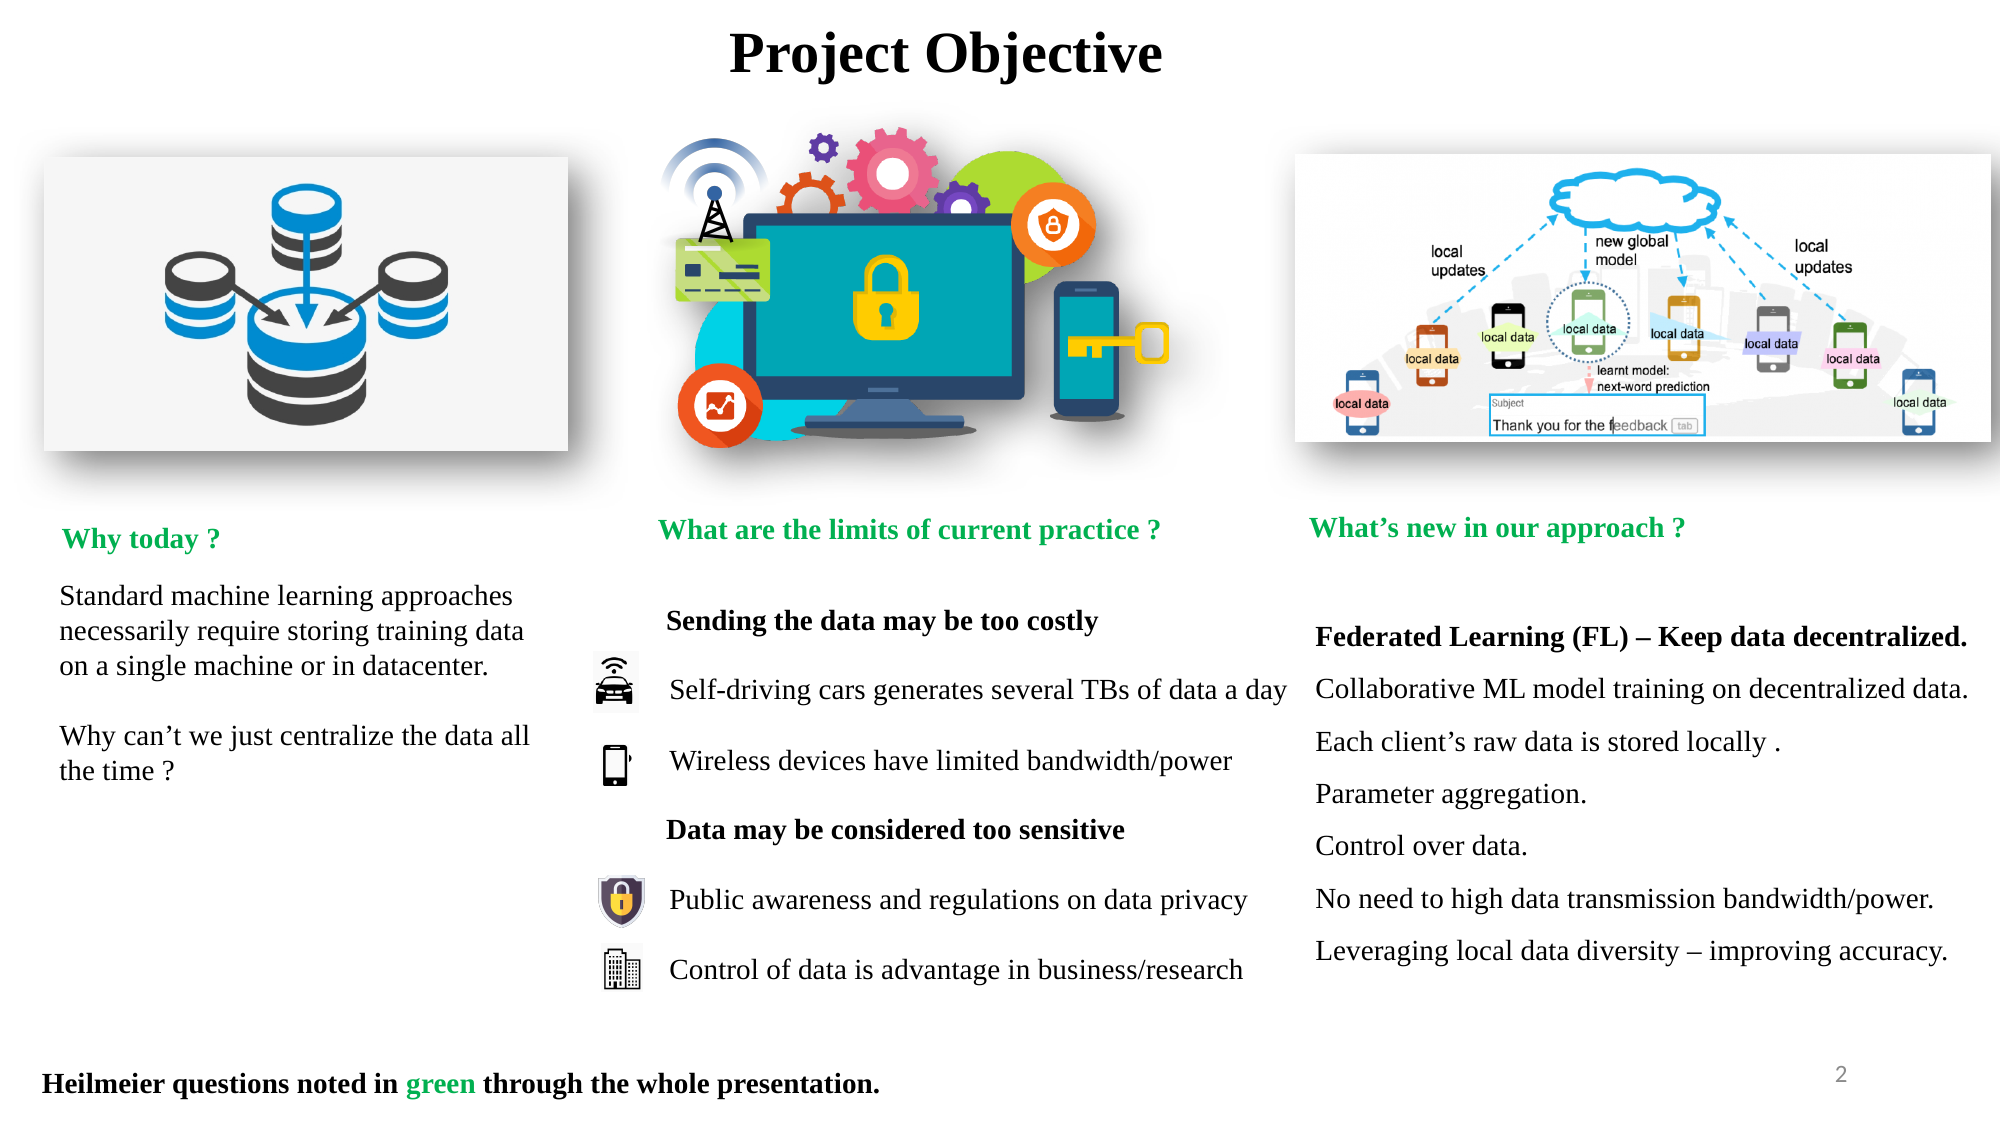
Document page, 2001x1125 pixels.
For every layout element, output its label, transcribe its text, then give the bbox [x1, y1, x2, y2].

picture [1295, 154, 1991, 442]
text_box Why today ? [46, 511, 237, 562]
text_box Standard machine learning approaches necessarily require storing training data on a single machine or in datacenter. Why can’t we just centralize the data all the time ? [44, 569, 565, 794]
text_box Heilmeier questions noted in green through the whole presentation. [27, 1057, 896, 1107]
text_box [593, 593, 1318, 998]
text_box What’s new in our approach ? [1144, 500, 1754, 551]
text_box What are the limits of current practice ? [643, 498, 1253, 554]
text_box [660, 127, 1169, 448]
text_box Federated Learning (FL) – Keep data decentralized. Collaborative ML model training on decentralized data. Each client’s raw data is stored locally . Parameter aggregation. Control over data. No need to high data transmission bandwidth/power. Leveraging local data diversity – improving accuracy. [1300, 592, 2000, 974]
picture [44, 157, 568, 451]
slide_number 2 [1412, 1042, 1863, 1103]
title Project Objective [714, 0, 2000, 198]
